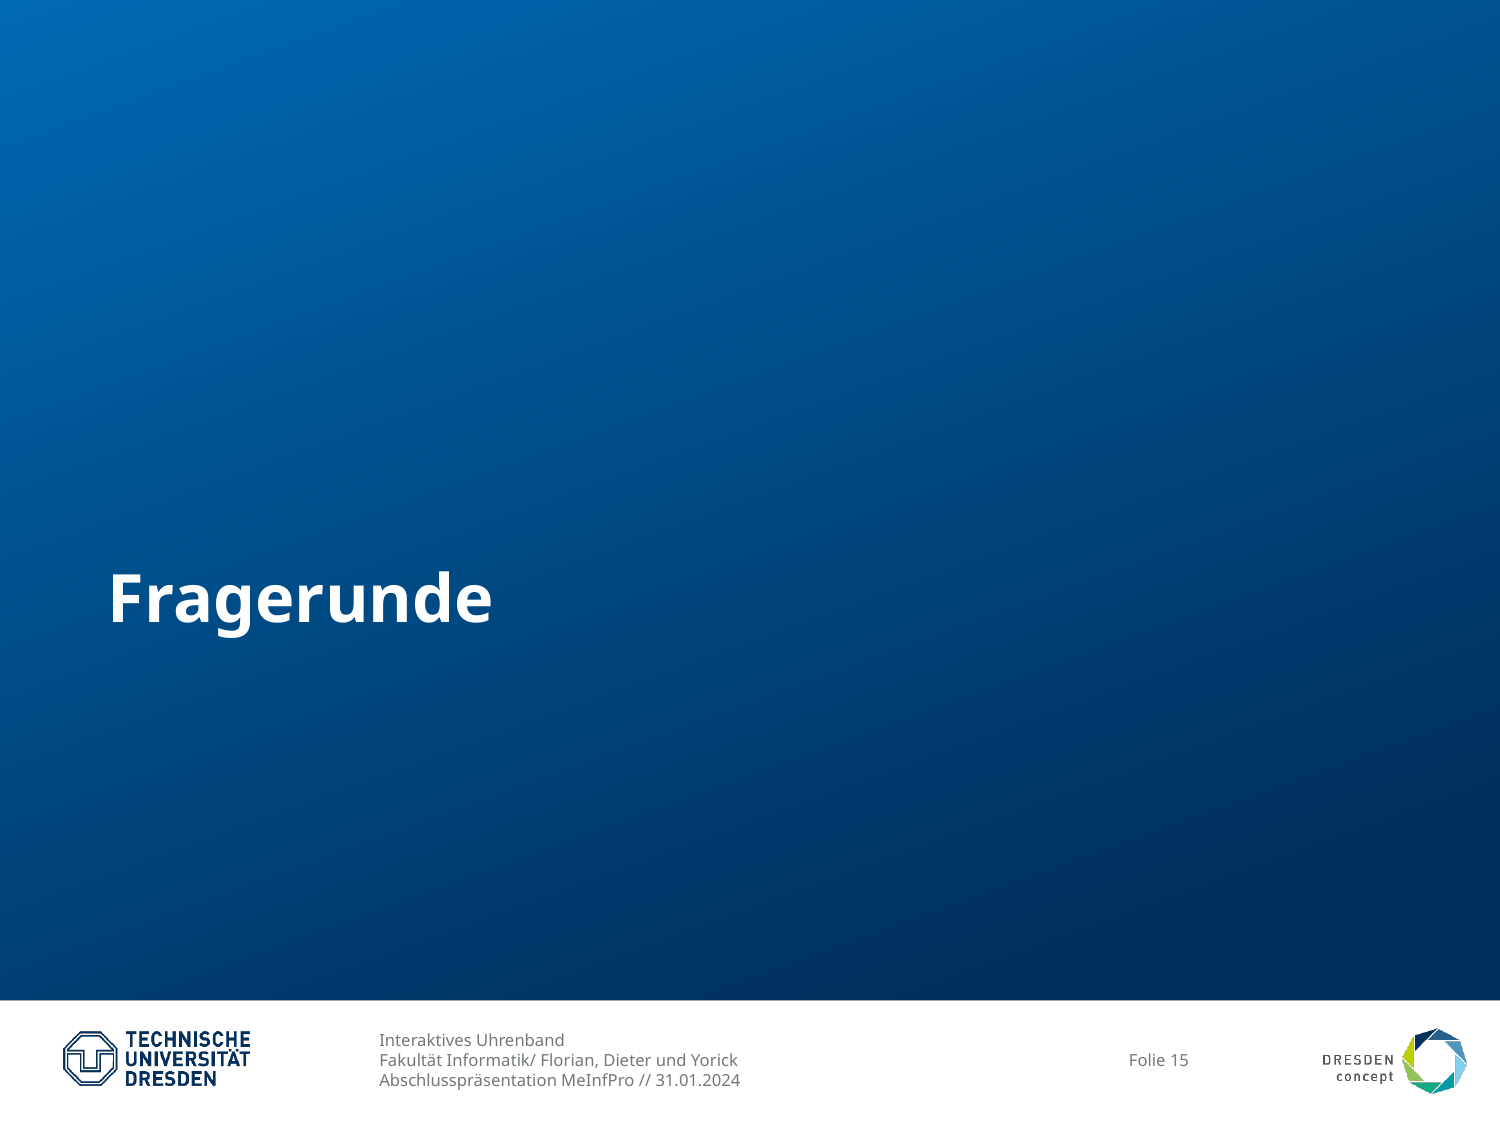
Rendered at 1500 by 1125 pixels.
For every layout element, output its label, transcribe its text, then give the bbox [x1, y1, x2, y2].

title Fragerunde [107, 555, 1410, 753]
picture [1323, 1028, 1467, 1094]
picture [63, 1031, 250, 1086]
